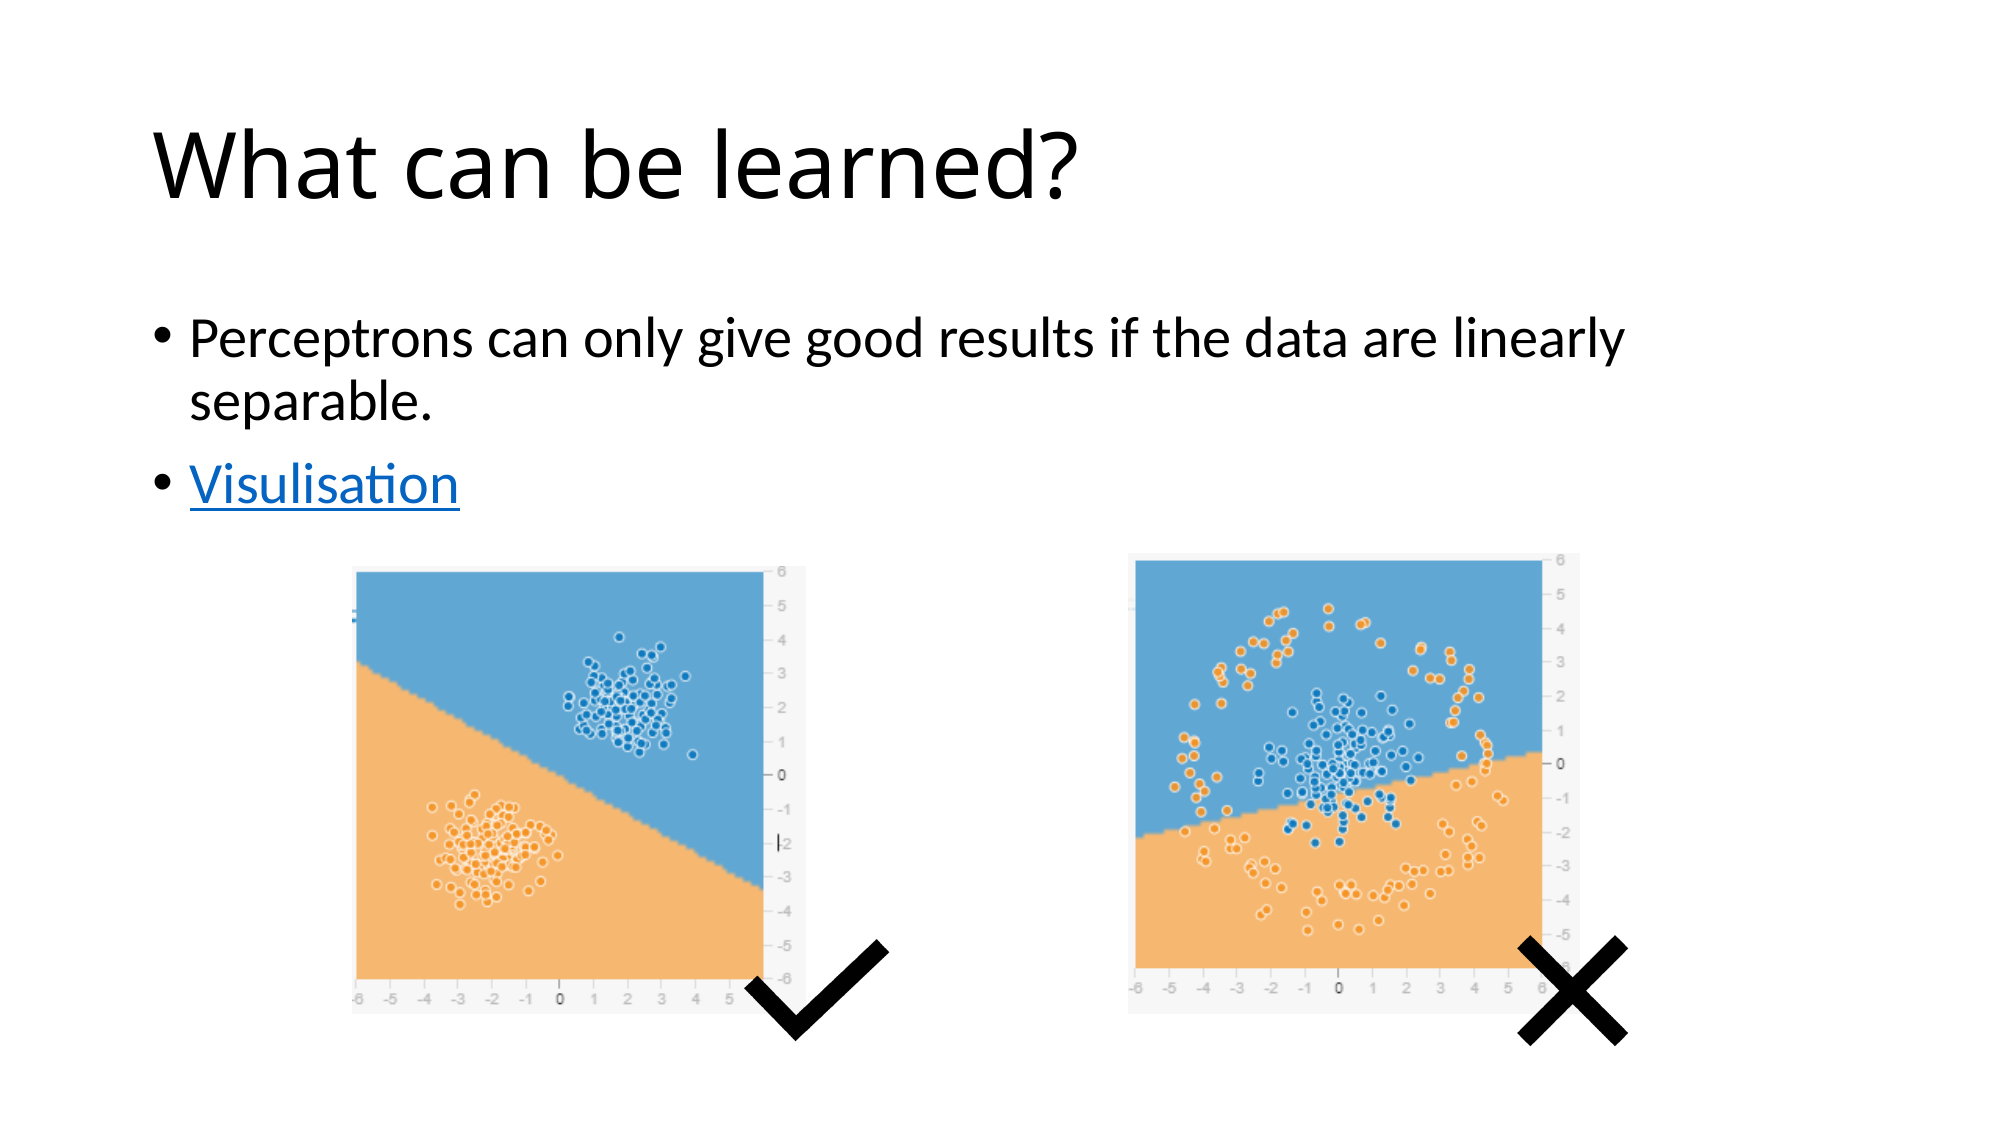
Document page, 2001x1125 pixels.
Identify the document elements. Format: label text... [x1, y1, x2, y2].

list Perceptrons can only give good results if the data are linearly separable. Visulisation [137, 299, 1863, 1014]
title What can be learned? [137, 59, 1863, 278]
picture [1128, 553, 1648, 1066]
picture [352, 566, 892, 1065]
